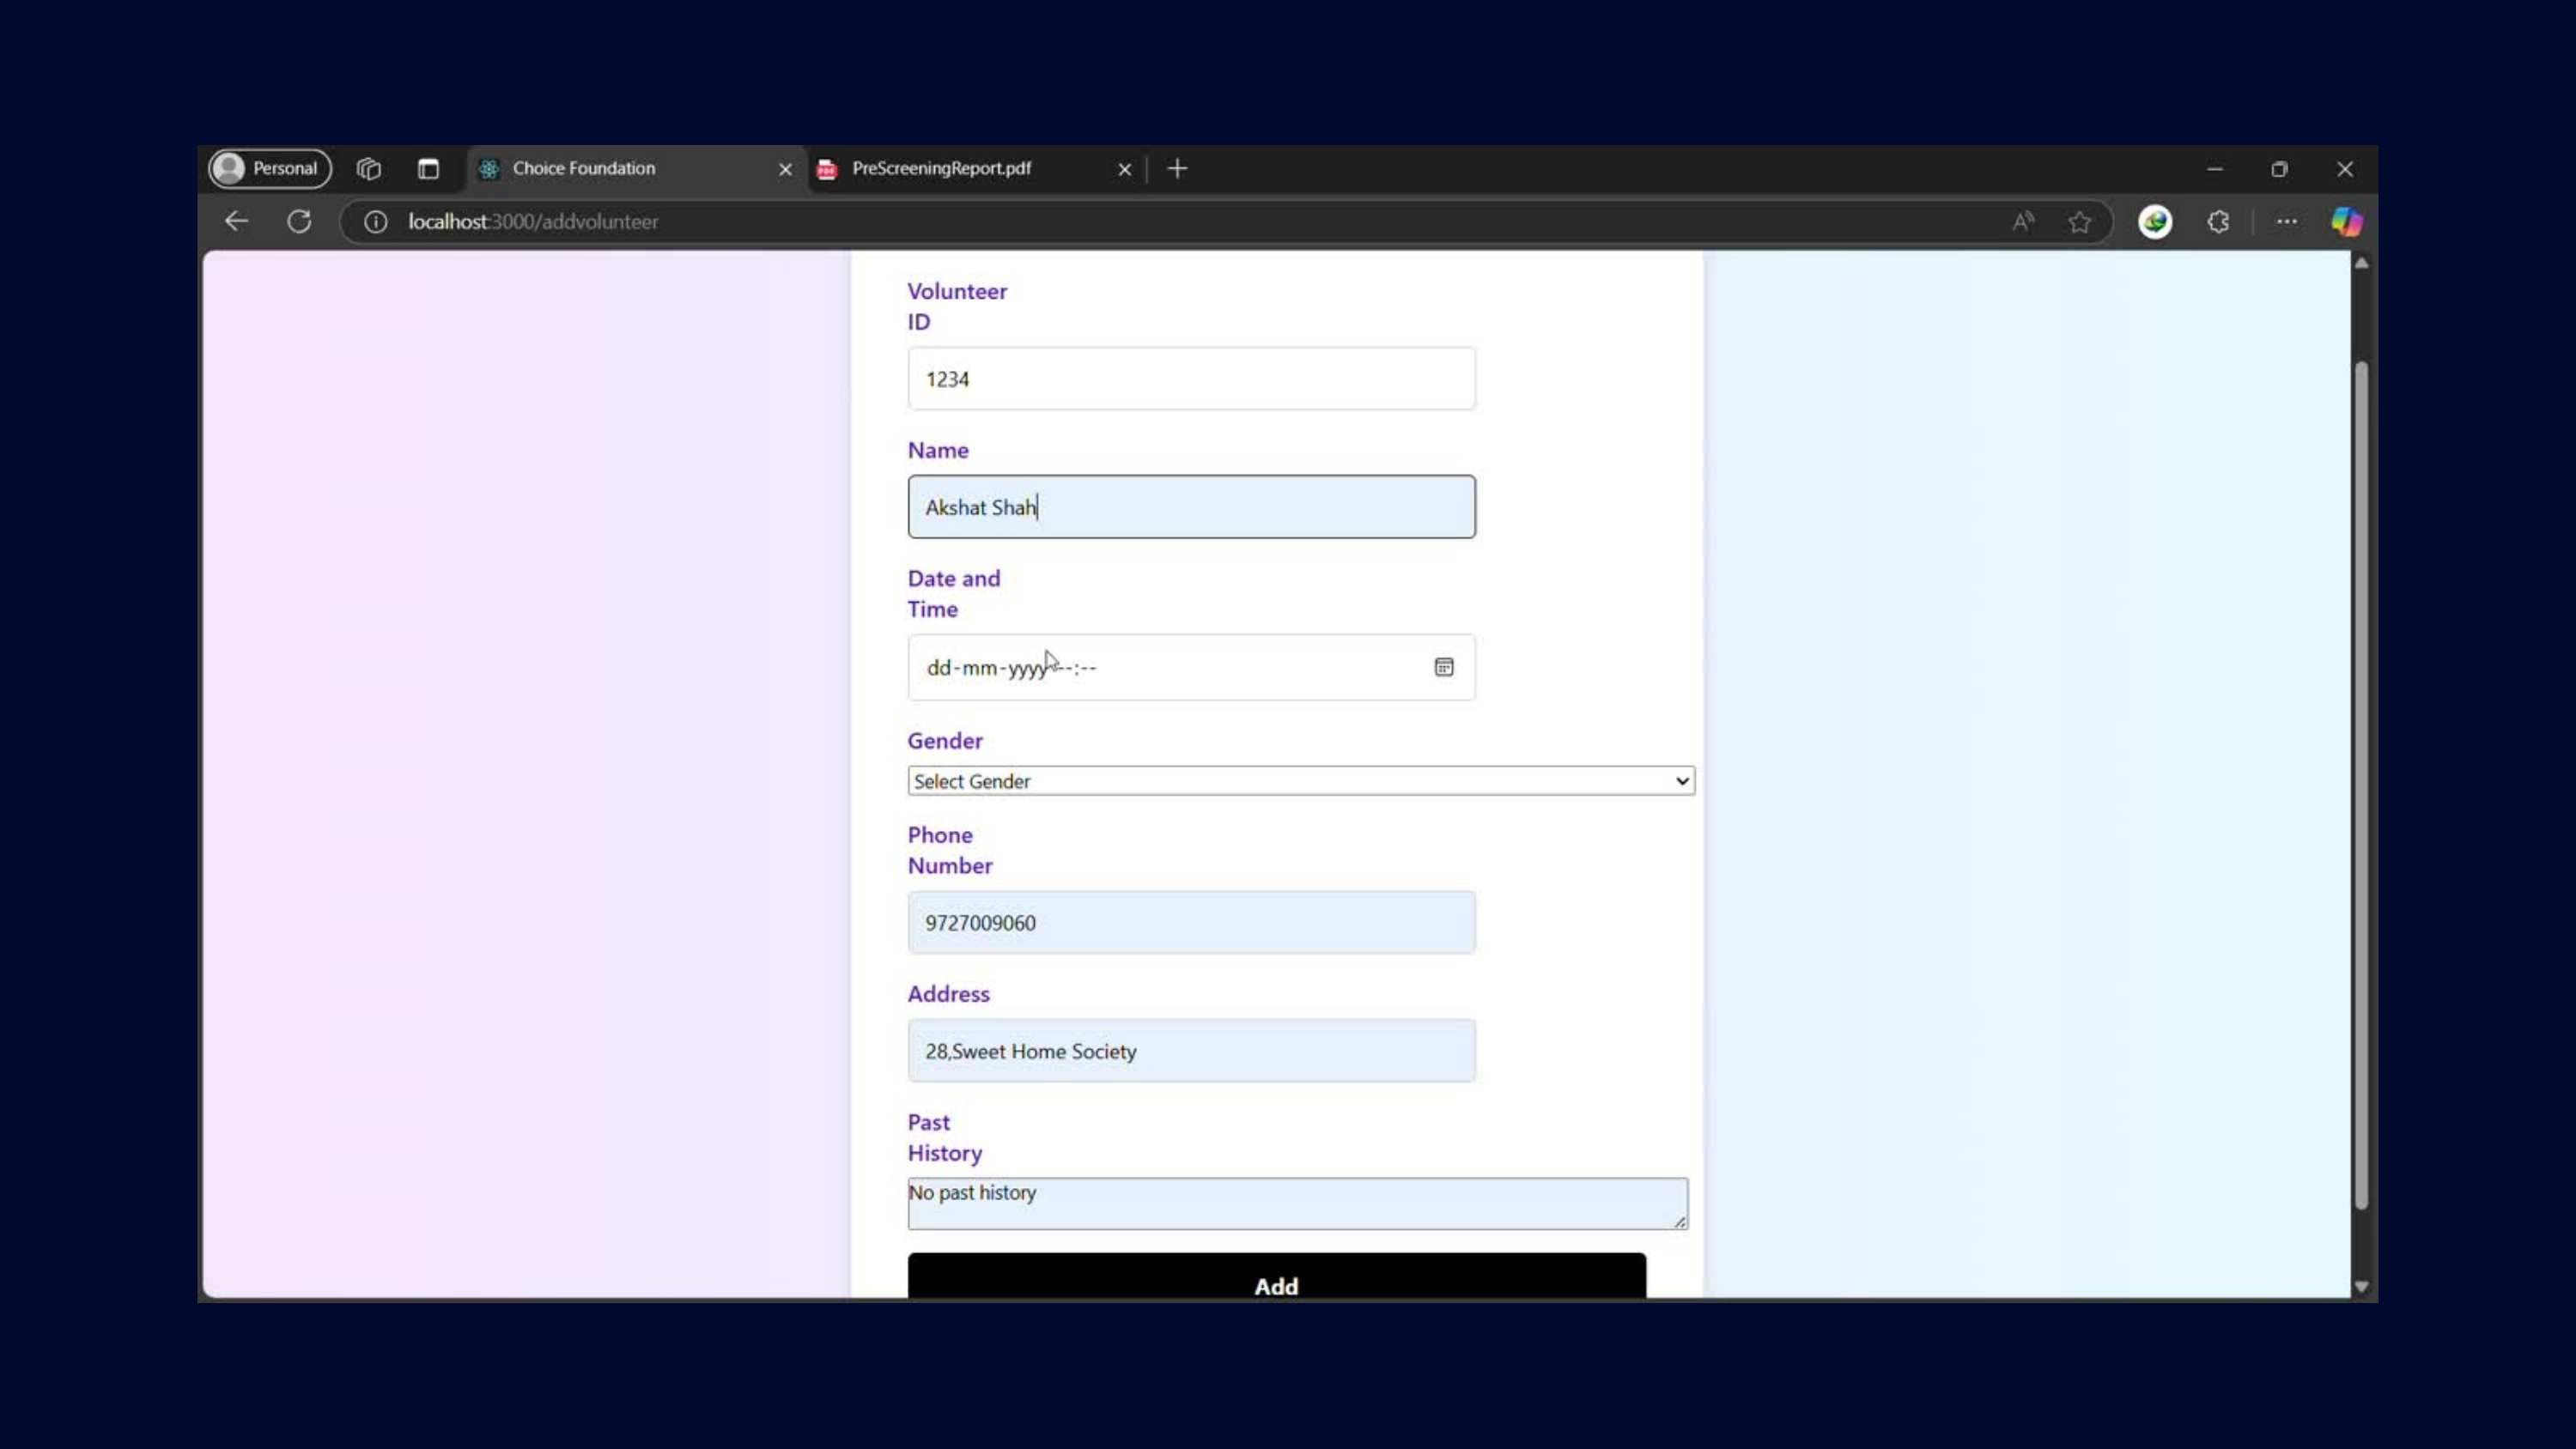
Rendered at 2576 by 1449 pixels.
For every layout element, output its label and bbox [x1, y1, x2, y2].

text_box [197, 144, 2379, 1304]
